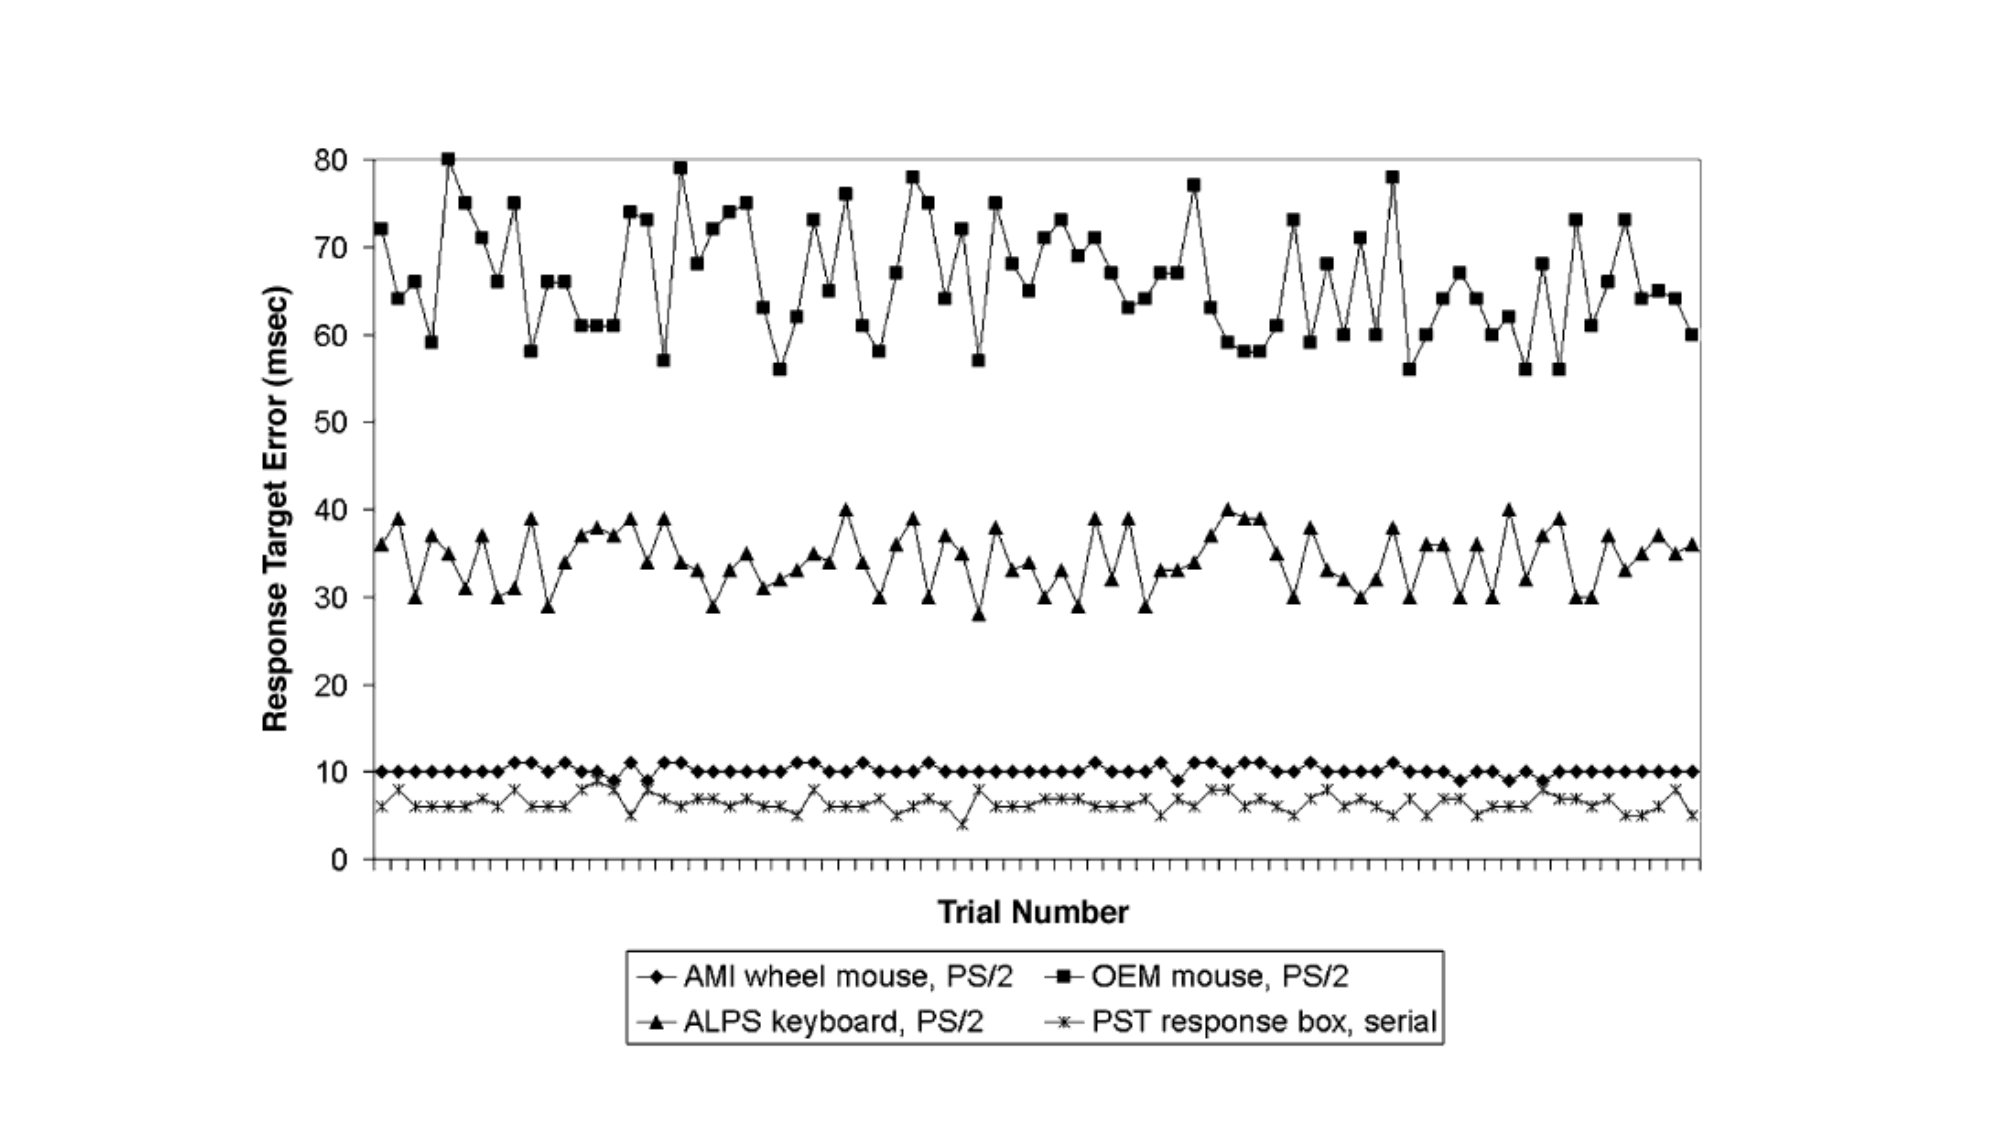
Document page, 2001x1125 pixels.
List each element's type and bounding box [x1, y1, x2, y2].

picture [230, 103, 1727, 1063]
